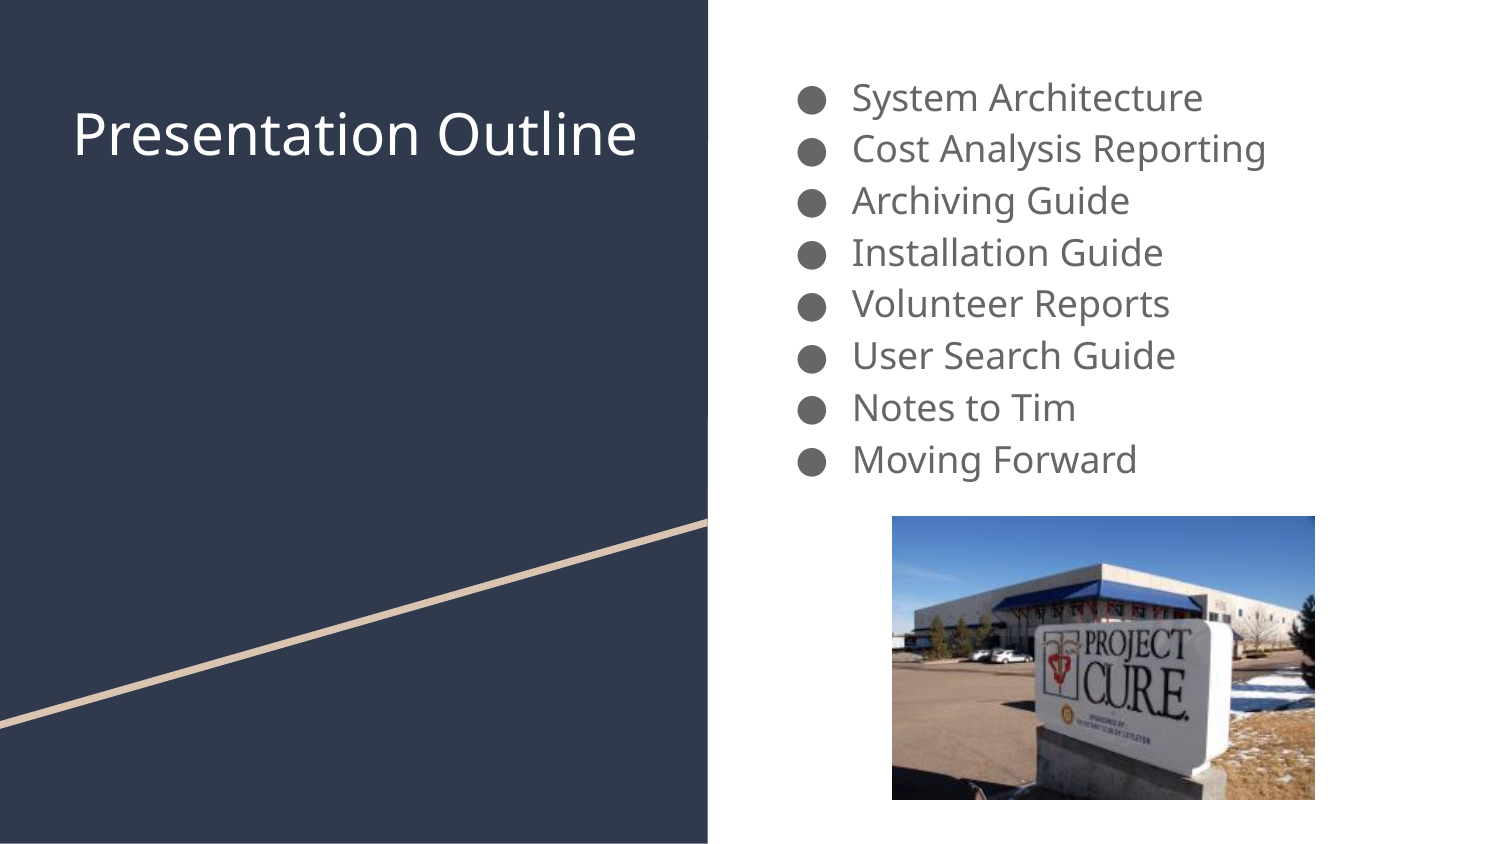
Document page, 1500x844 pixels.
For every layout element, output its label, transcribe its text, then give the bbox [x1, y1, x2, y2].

list System Architecture Cost Analysis Reporting Archiving Guide Installation Guide Volunteer Reports User Search Guide Notes to Tim Moving Forward [761, 51, 1446, 725]
picture [891, 516, 1316, 800]
title Presentation Outline [51, 82, 660, 494]
